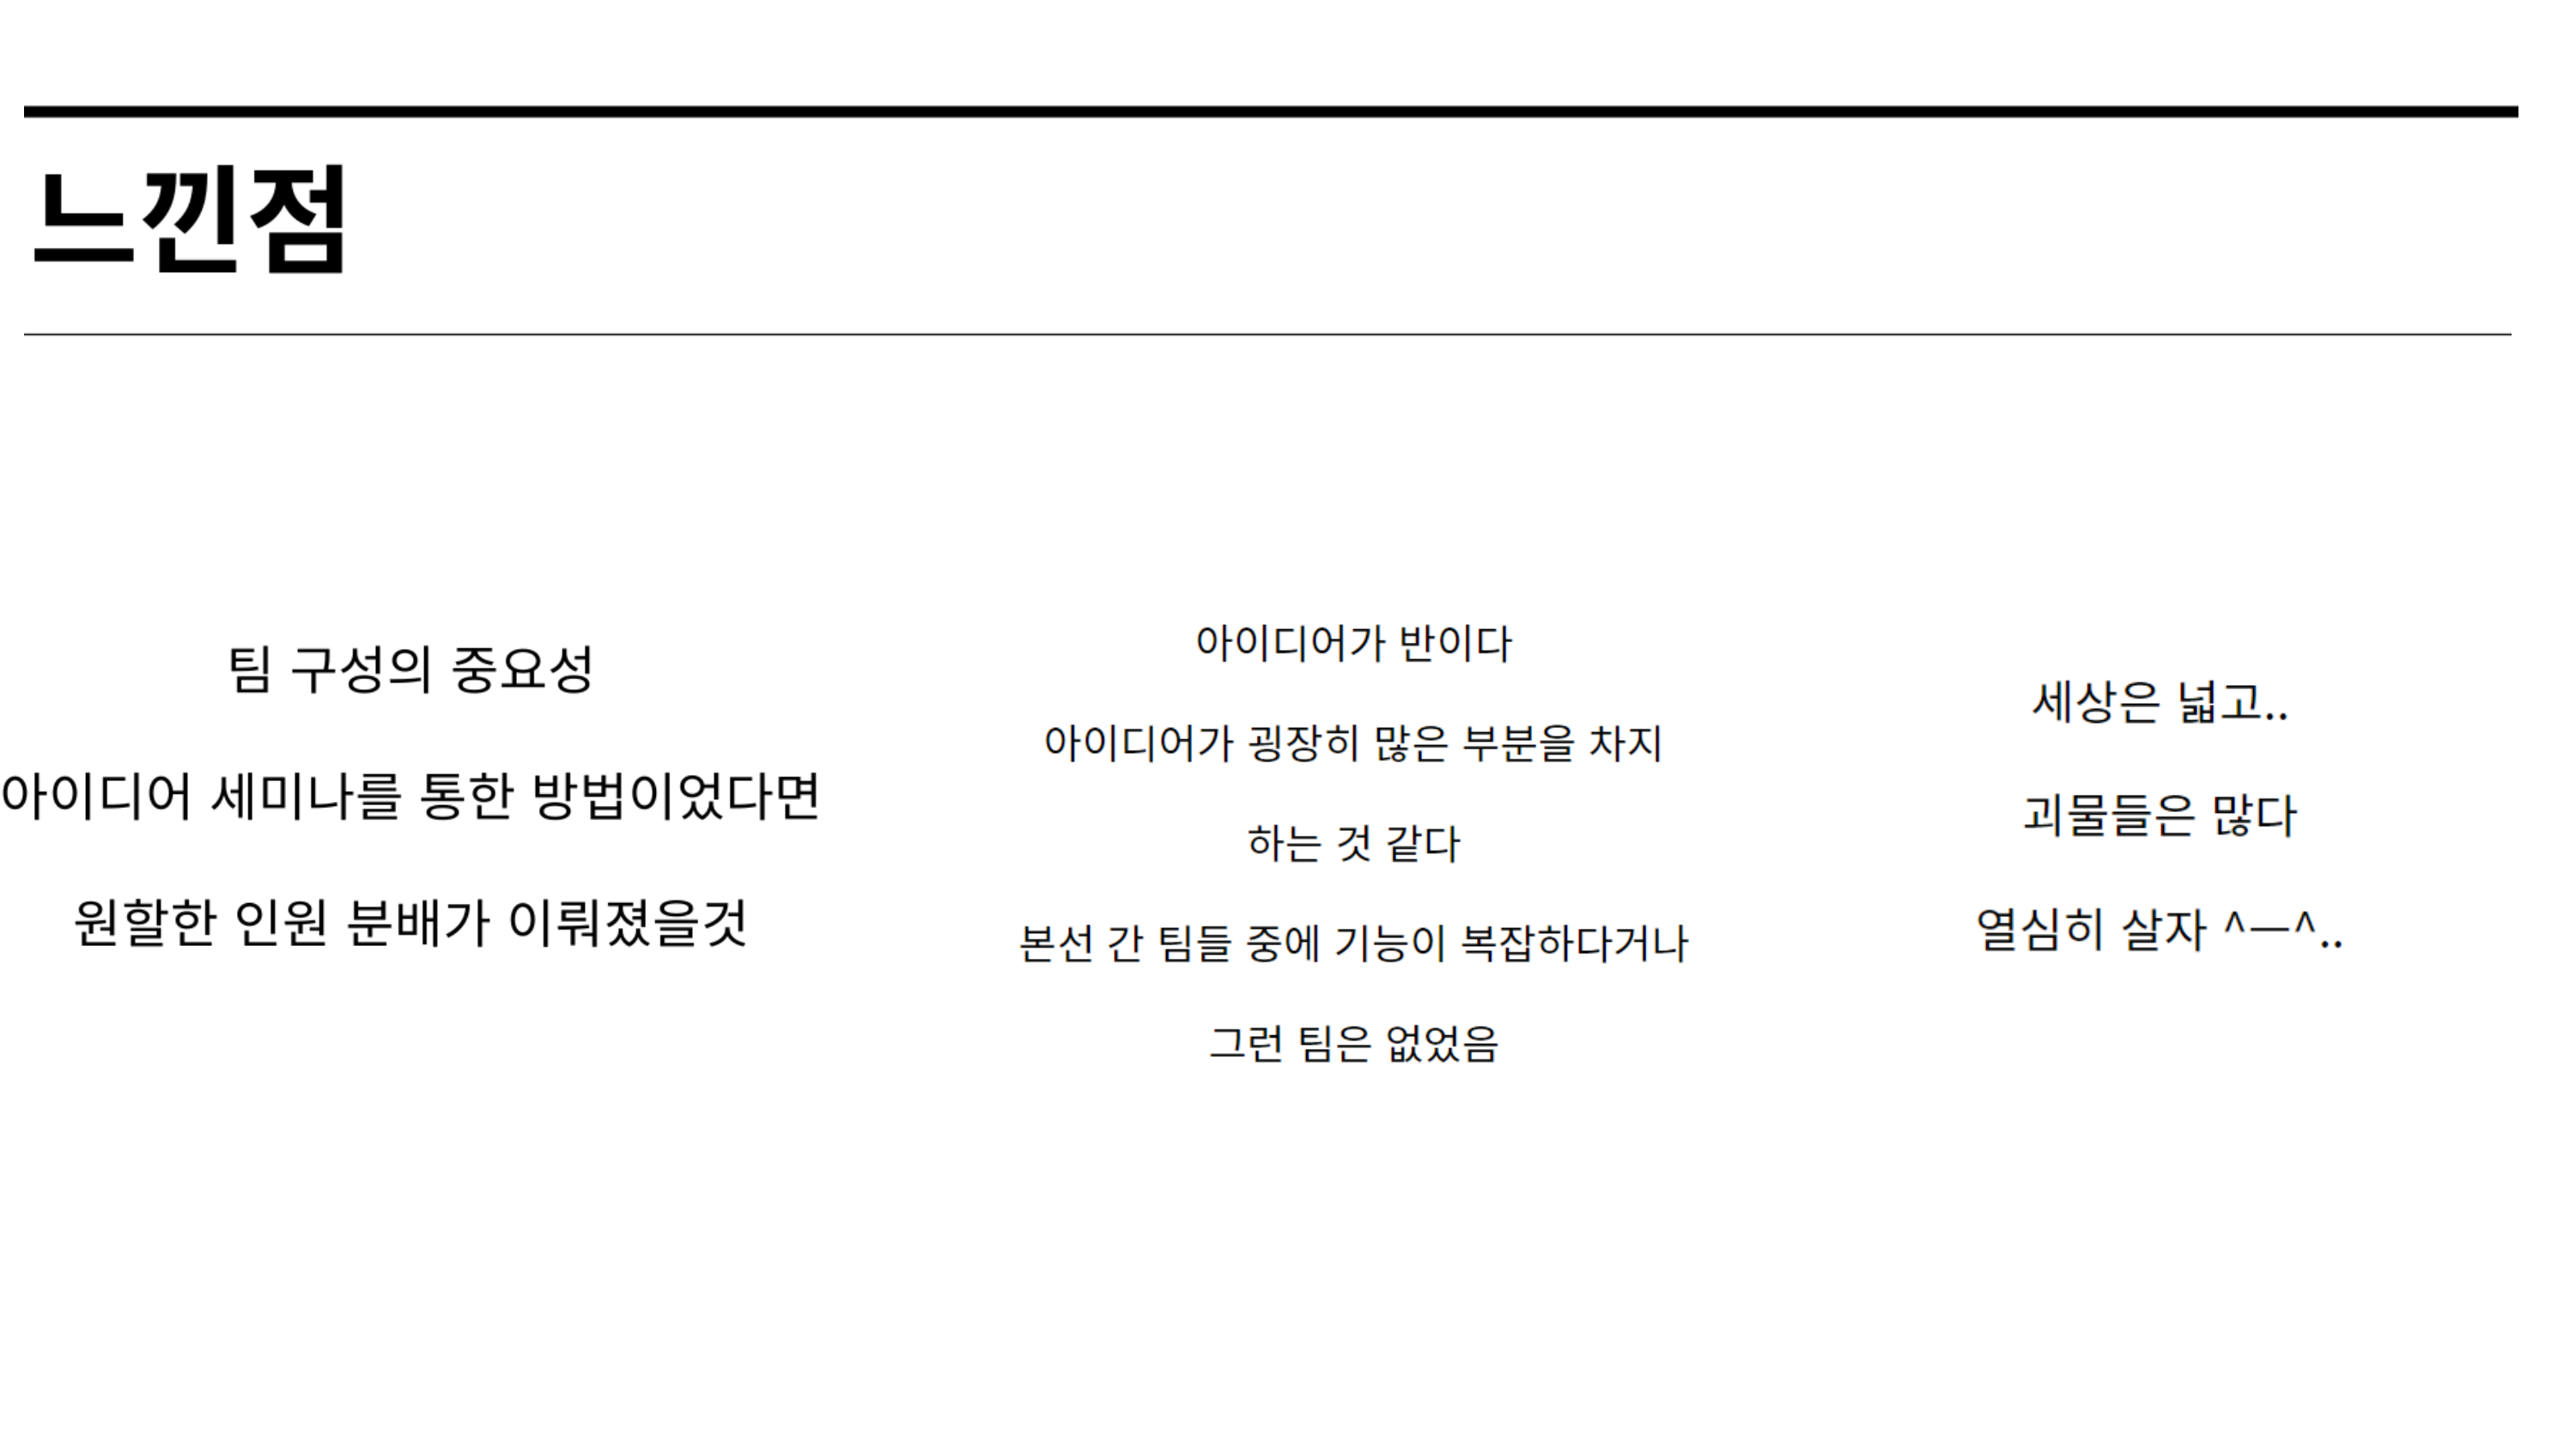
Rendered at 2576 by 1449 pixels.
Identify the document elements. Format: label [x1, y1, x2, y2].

text_box [474, 331, 2512, 338]
picture [0, 64, 470, 414]
text_box [474, 89, 2519, 135]
picture [0, 611, 877, 1010]
picture [965, 565, 2534, 1118]
